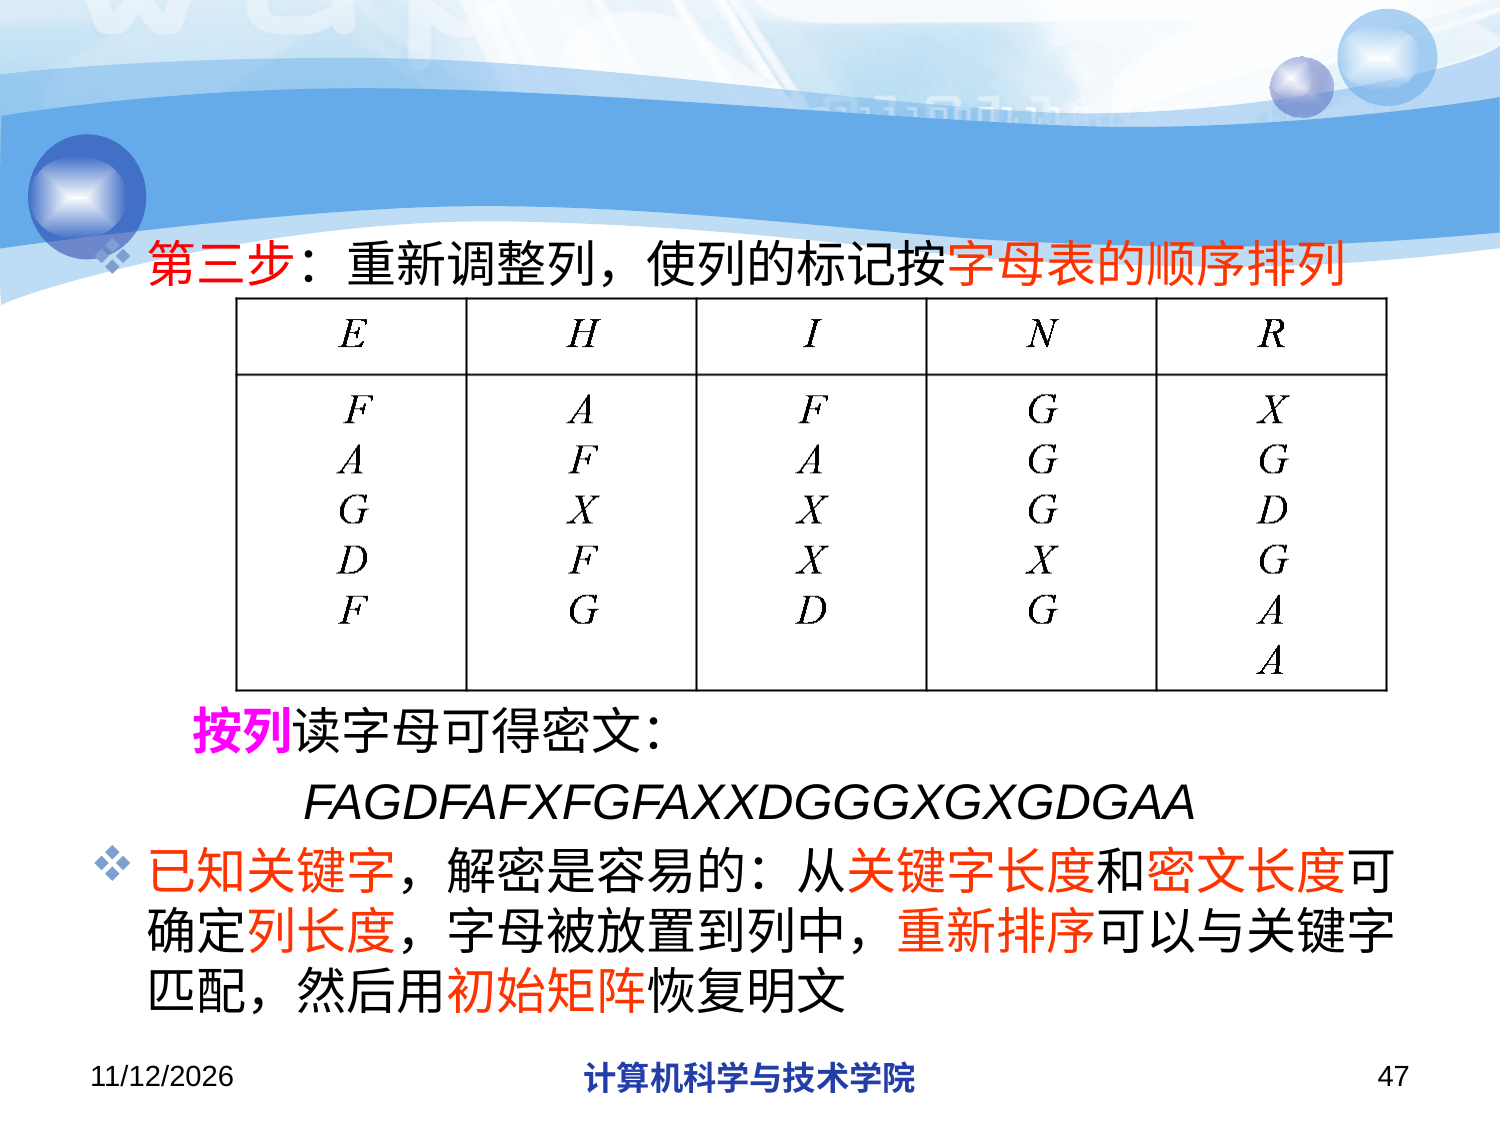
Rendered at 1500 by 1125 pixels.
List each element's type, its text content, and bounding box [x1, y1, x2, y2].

slide_number 47 [1074, 1049, 1426, 1103]
footer 计算机科学与技术学院 [512, 1049, 988, 1103]
picture [0, 0, 1500, 113]
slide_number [74, 1049, 426, 1103]
picture [224, 287, 1400, 703]
list 第三步：重新调整列，使列的标记按字母表的顺序排列 按列读字母可得密文： FAGDFAFXFGFAXXDGGGXGXGDGAA 已知关键字，解密是容易的：从关键字长度和密文长度可确定列长度，字母被放置到列中，重新排序可以与关键字匹配，然后用初始矩阵恢复明文 [74, 224, 1426, 1038]
